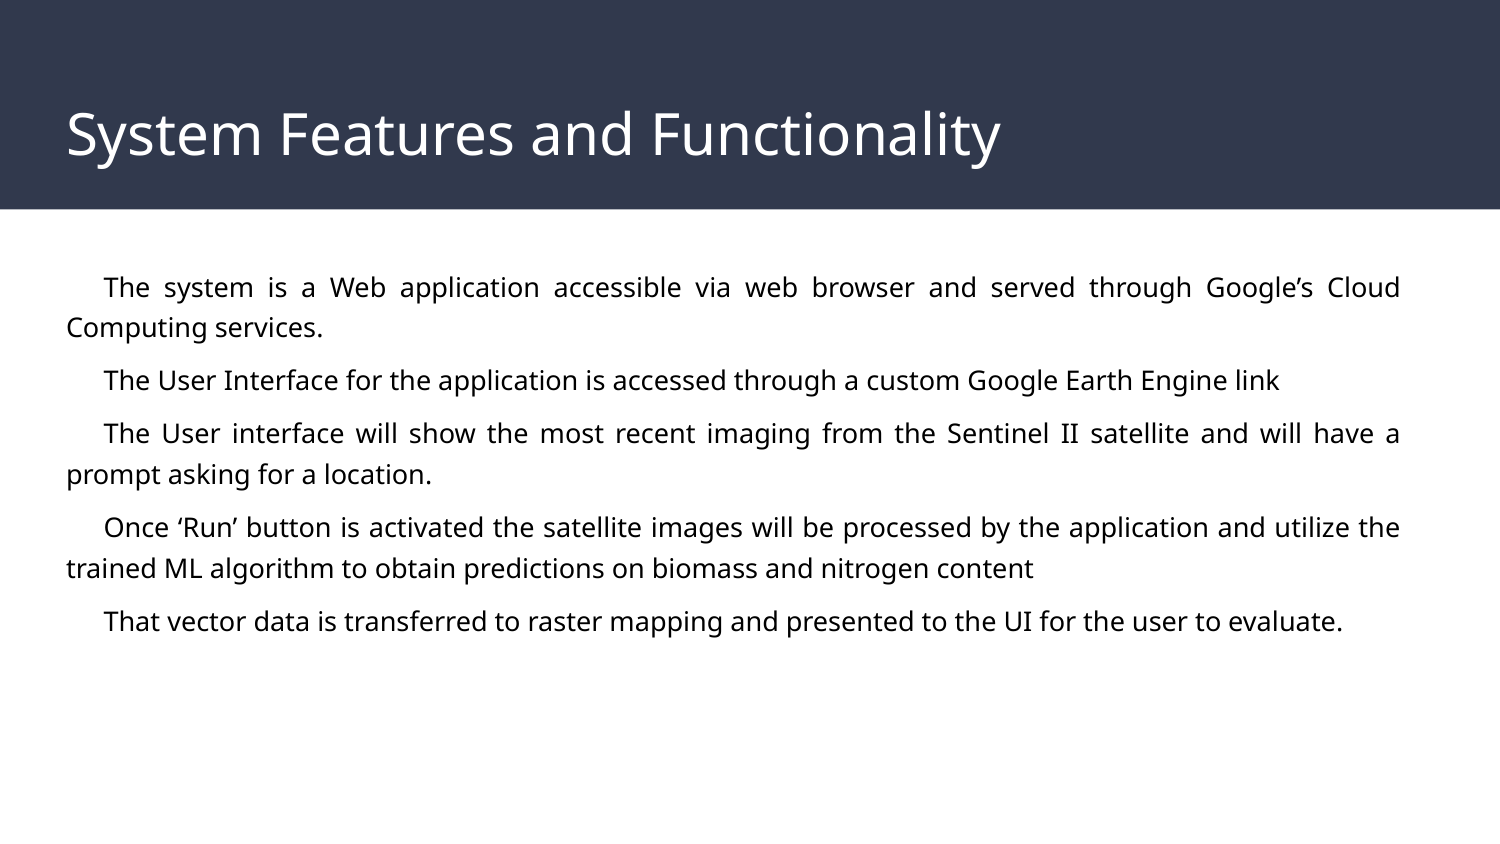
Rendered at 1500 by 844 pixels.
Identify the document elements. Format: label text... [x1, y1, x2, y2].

list The system is a Web application accessible via web browser and served through Google’s Cloud Computing services. The User Interface for the application is accessed through a custom Google Earth Engine link The User interface will show the most recent imaging from the Sentinel II satellite and will have a prompt asking for a location. Once ‘Run’ button is activated the satellite images will be processed by the application and utilize the trained ML algorithm to obtain predictions on biomass and nitrogen content That vector data is transferred to raster mapping and presented to the UI for the user to evaluate. [51, 247, 1416, 789]
title System Features and Functionality [51, 82, 1449, 185]
